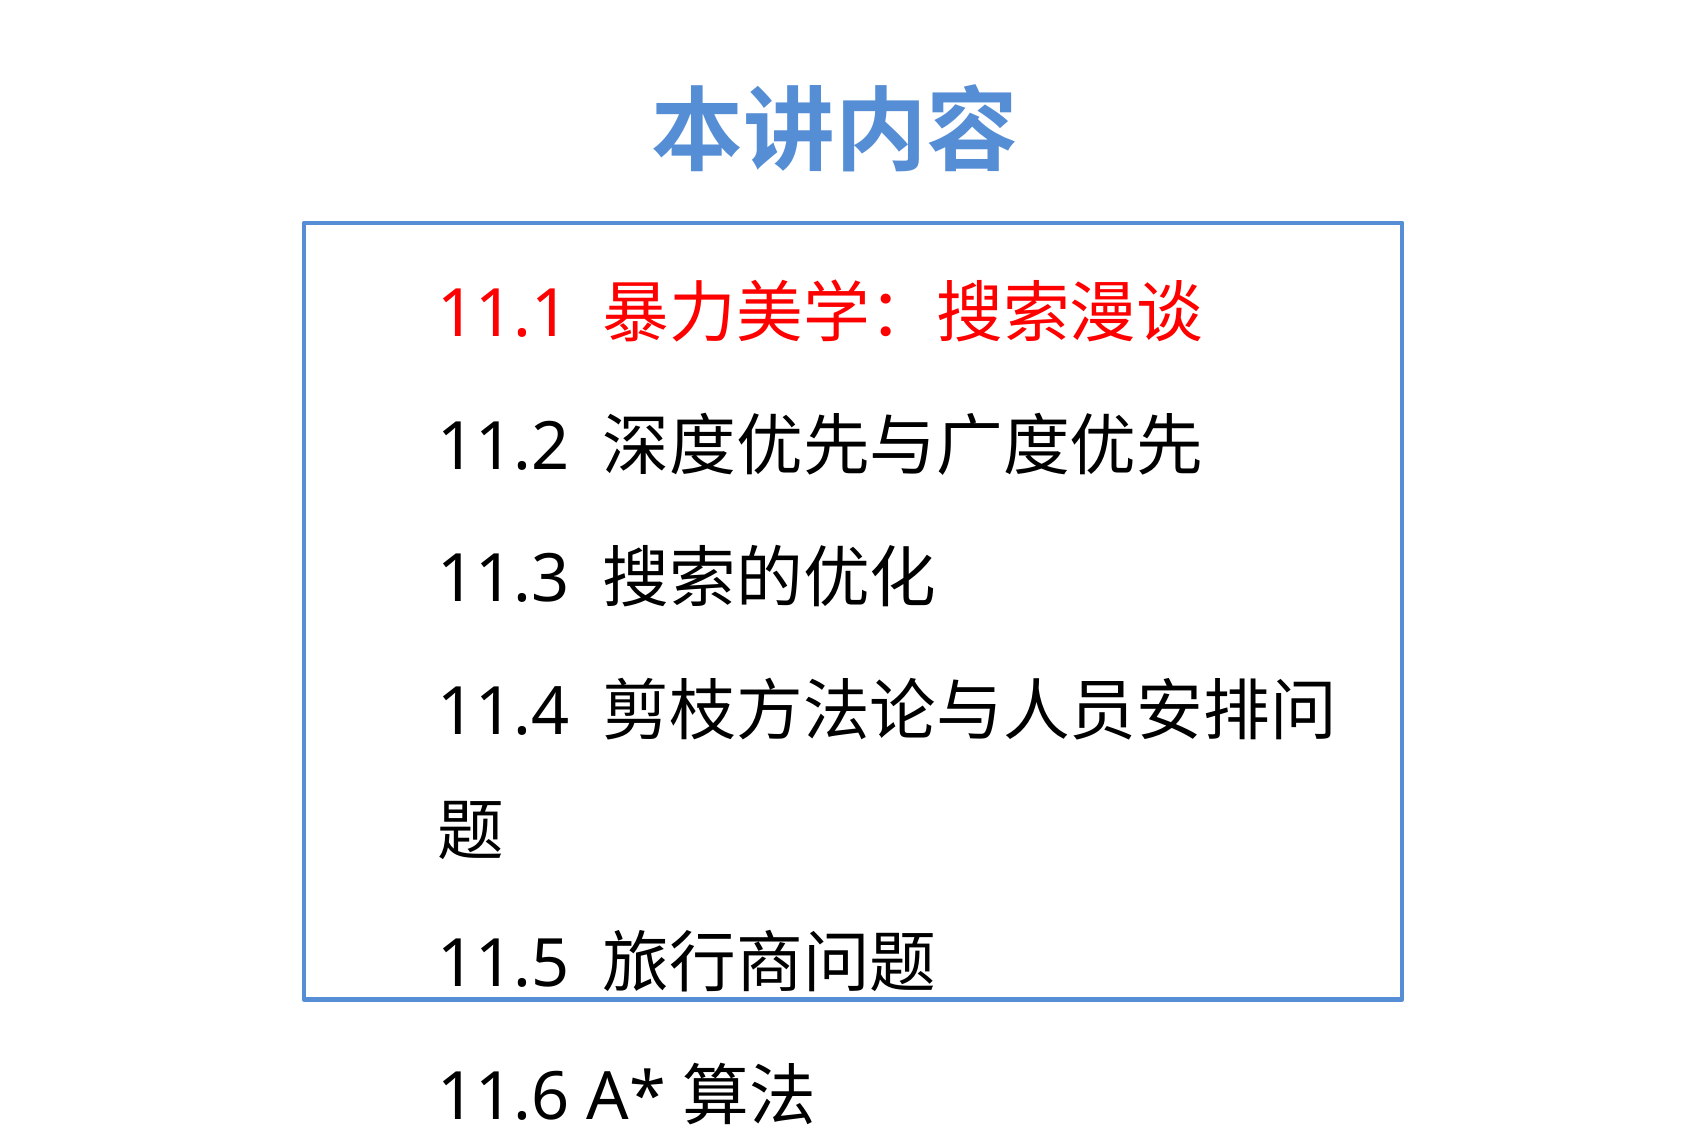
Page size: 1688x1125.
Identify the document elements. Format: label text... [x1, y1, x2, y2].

list 11.1 暴力美学：搜索漫谈 11.2 深度优先与广度优先 11.3 搜索的优化 11.4 剪枝方法论与人员安排问题 11.5 旅行商问题 11.6 A*算法 [303, 222, 1403, 1000]
text_box 本讲内容 [0, 71, 1671, 182]
